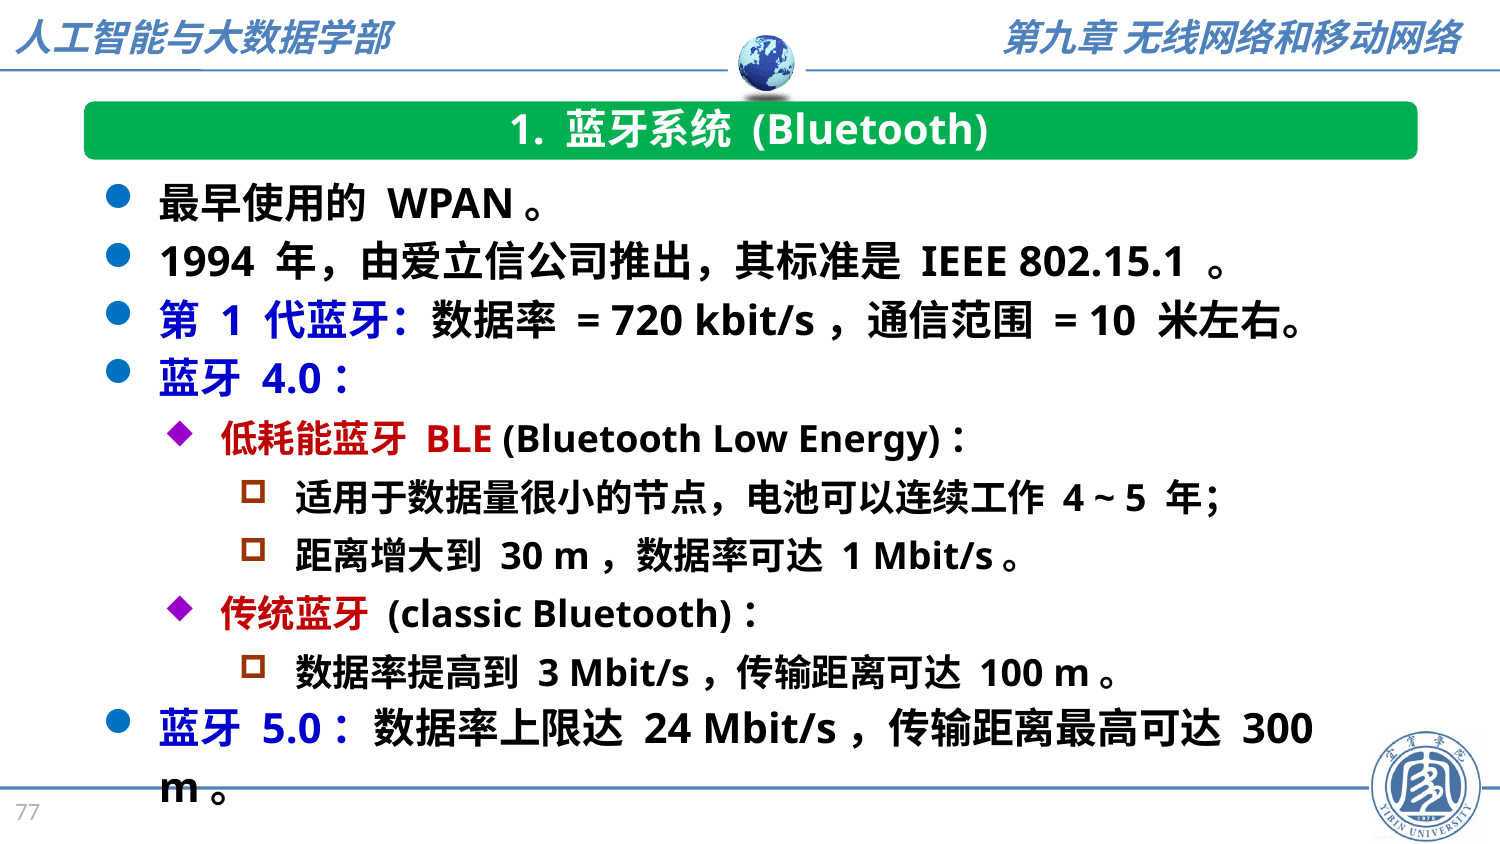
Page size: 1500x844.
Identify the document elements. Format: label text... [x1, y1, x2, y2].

slide_number 77 [0, 787, 350, 833]
text_box [1004, 101, 1418, 160]
text_box 1. 蓝牙系统 (Bluetooth) [494, 95, 1004, 161]
picture [736, 33, 796, 95]
text_box 最早使用的 WPAN。 1994 年，由爱立信公司推出，其标准是 IEEE 802.15.1 。 第 1 代蓝牙：数据率 = 720 kbit/s，通信范围 = 10 米左右。 蓝牙 4.0： 低耗能蓝牙 BLE (Bluetooth Low Energy)： 适用于数据量很小的节点，电池可以连续工作 4 ~ 5 年； 距离增大到 30 m，数据率可达 1 Mbit/s。 传统蓝牙 (classic Bluetooth)： 数据率提高到 3 Mbit/s，传输距离可达 100 m。 蓝牙 5.0：数据率上限达 24 Mbit/s，传输距离最高可达 300 m。 [87, 161, 1418, 818]
text_box [83, 101, 494, 160]
